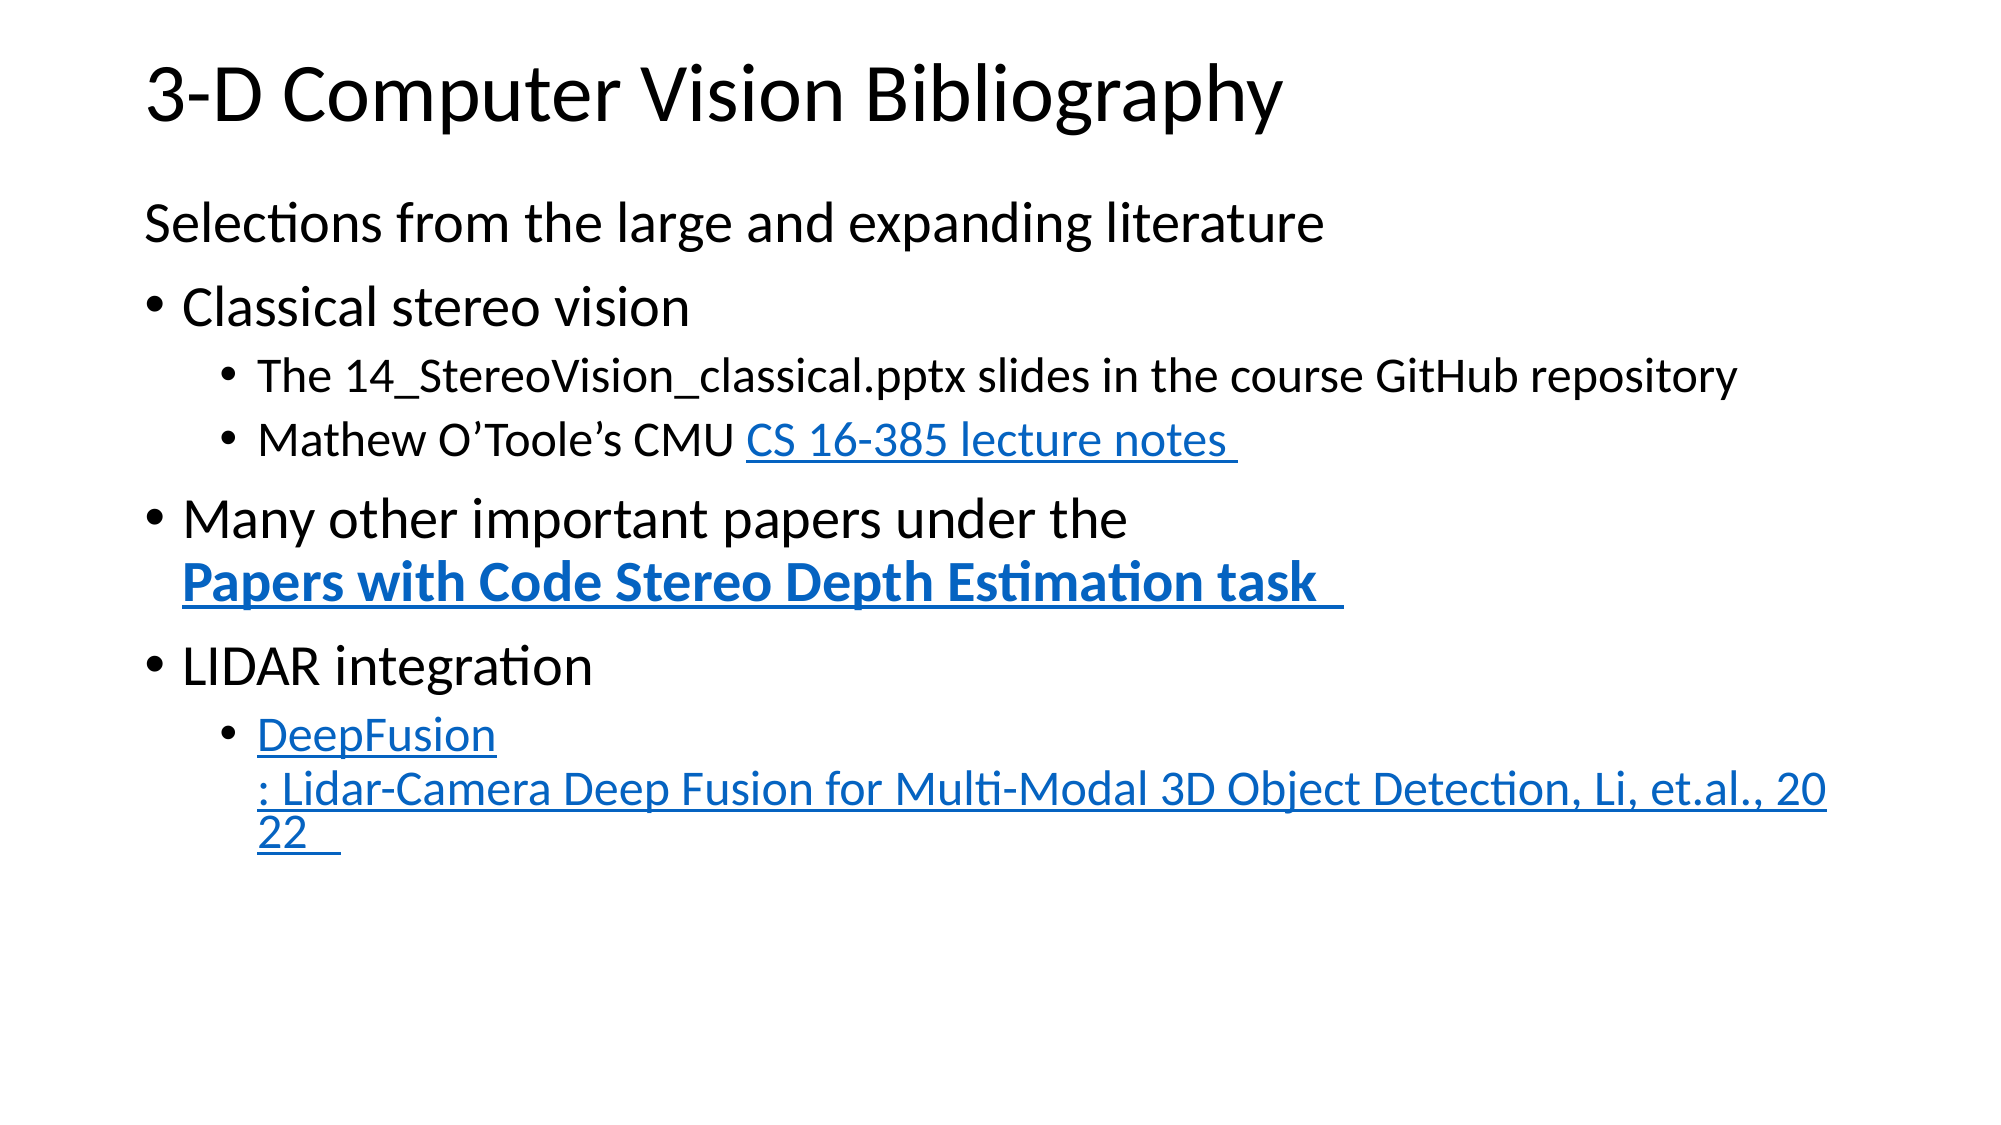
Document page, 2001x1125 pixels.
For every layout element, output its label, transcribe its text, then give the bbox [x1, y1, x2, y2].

title 3-D Computer Vision Bibliography [129, 22, 1855, 166]
list Selections from the large and expanding literature Classical stereo vision The 14_StereoVision_classical.pptx slides in the course GitHub repository Mathew O’Toole’s CMU CS 16-385 lecture notes Many other important papers under the Papers with Code Stereo Depth Estimation task LIDAR integration DeepFusion: Lidar-Camera Deep Fusion for Multi-Modal 3D Object Detection, Li, et.al., 2022 [129, 184, 1855, 1102]
